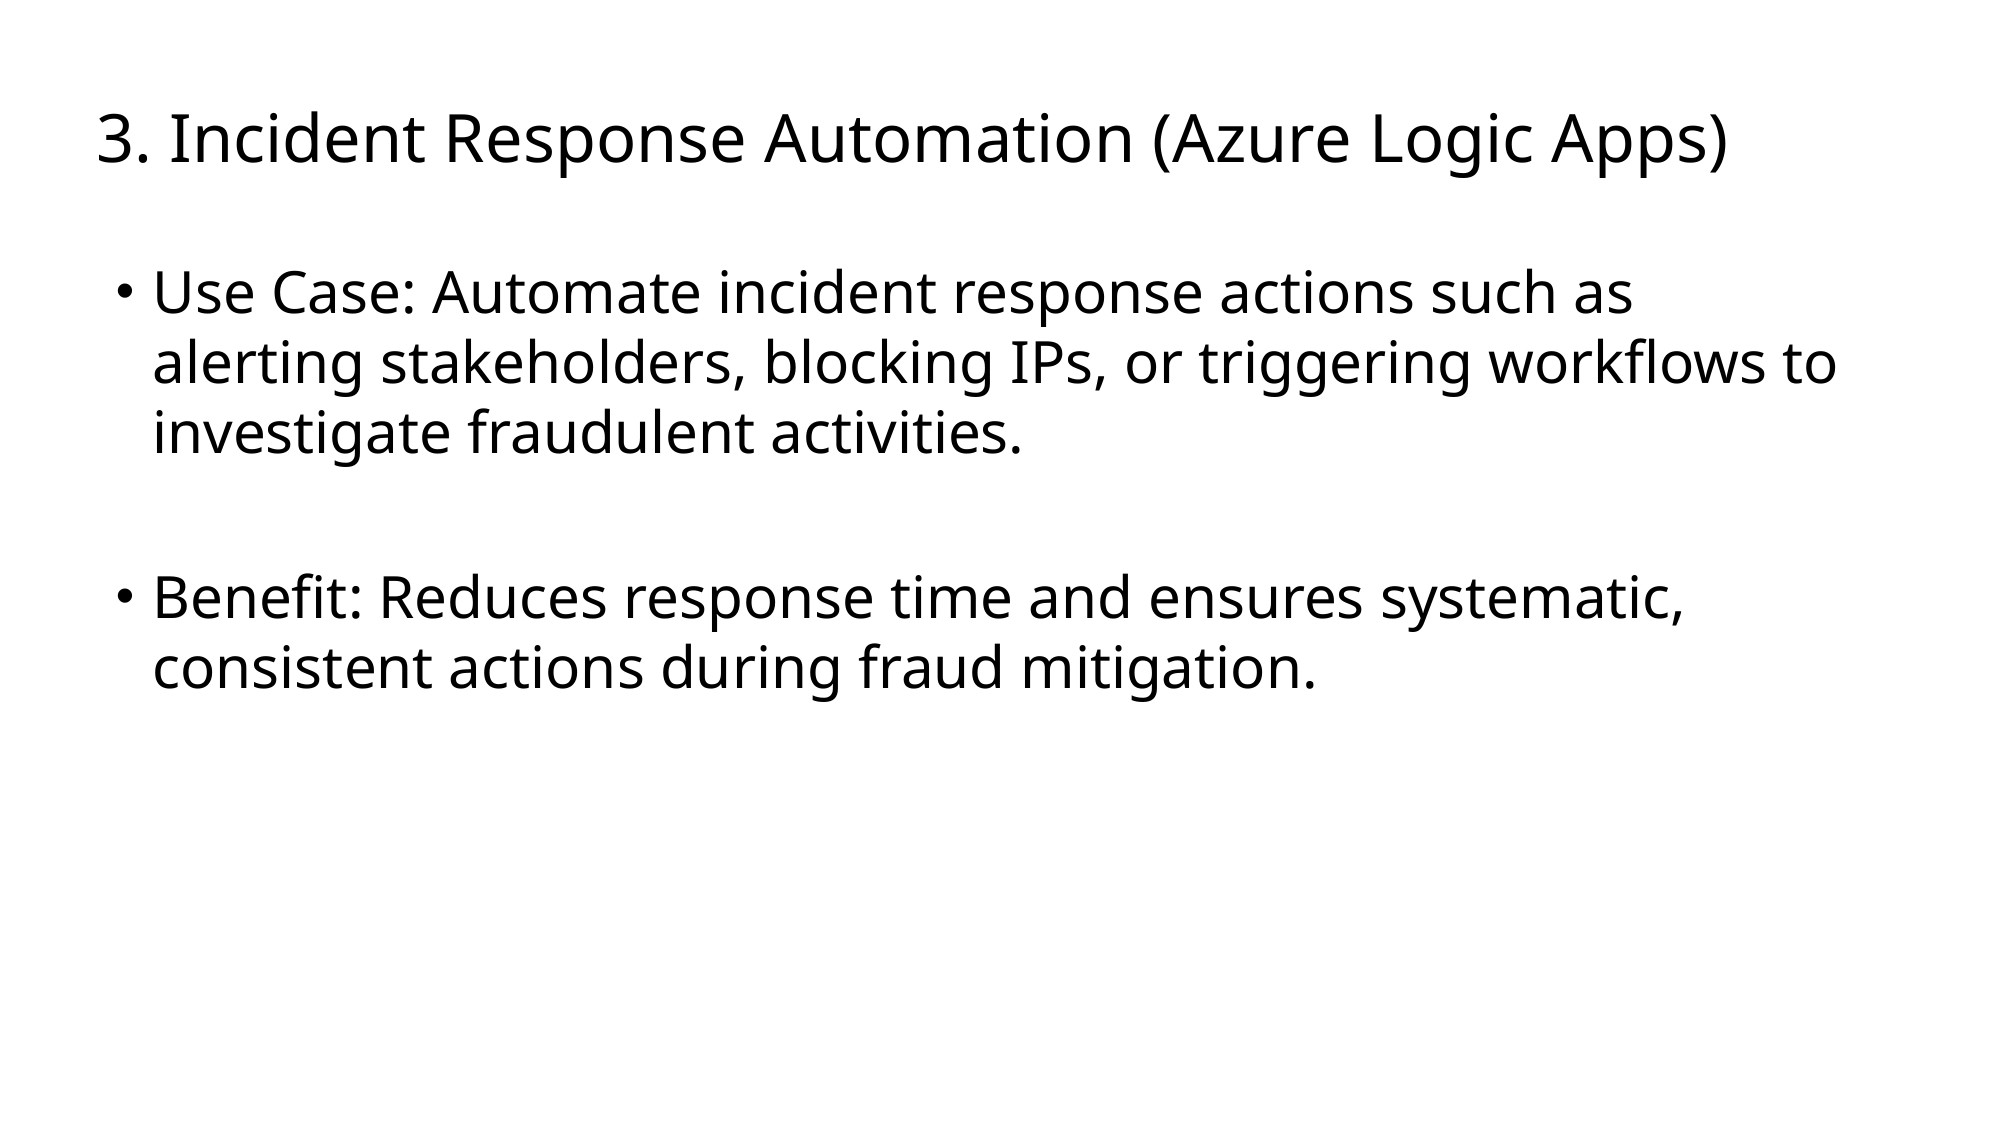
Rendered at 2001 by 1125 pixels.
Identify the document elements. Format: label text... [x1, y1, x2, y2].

title 3. Incident Response Automation (Azure Logic Apps) [96, 96, 1909, 177]
list Use Case: Automate incident response actions such as alerting stakeholders, blocking IPs, or triggering workflows to investigate fraudulent activities. Benefit: Reduces response time and ensures systematic, consistent actions during fraud mitigation. [96, 255, 1855, 705]
